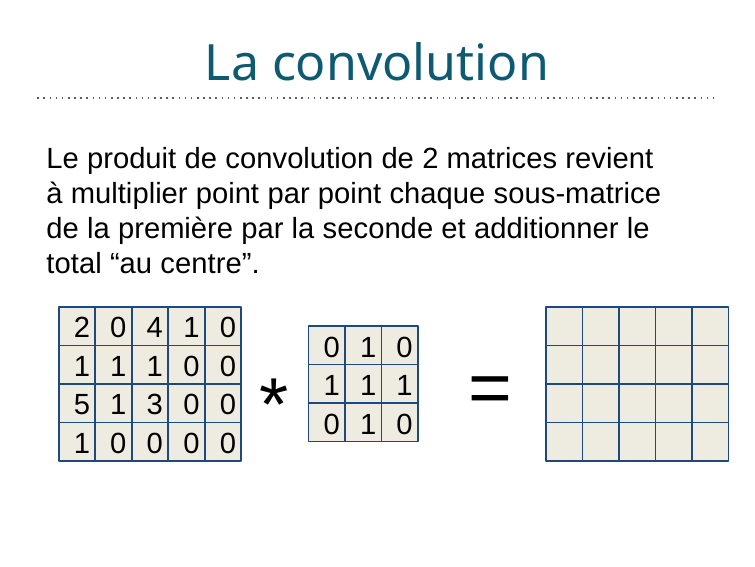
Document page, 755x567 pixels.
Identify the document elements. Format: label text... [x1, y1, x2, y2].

text_box = [453, 335, 540, 433]
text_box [545, 306, 729, 462]
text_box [308, 325, 419, 442]
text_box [58, 306, 242, 462]
text_box Le produit de convolution de 2 matrices revient à multiplier point par point chaque sous-matrice de la première par la seconde et additionner le total “au centre”. [31, 124, 689, 208]
text_box * [246, 340, 303, 409]
title La convolution [0, 0, 755, 121]
